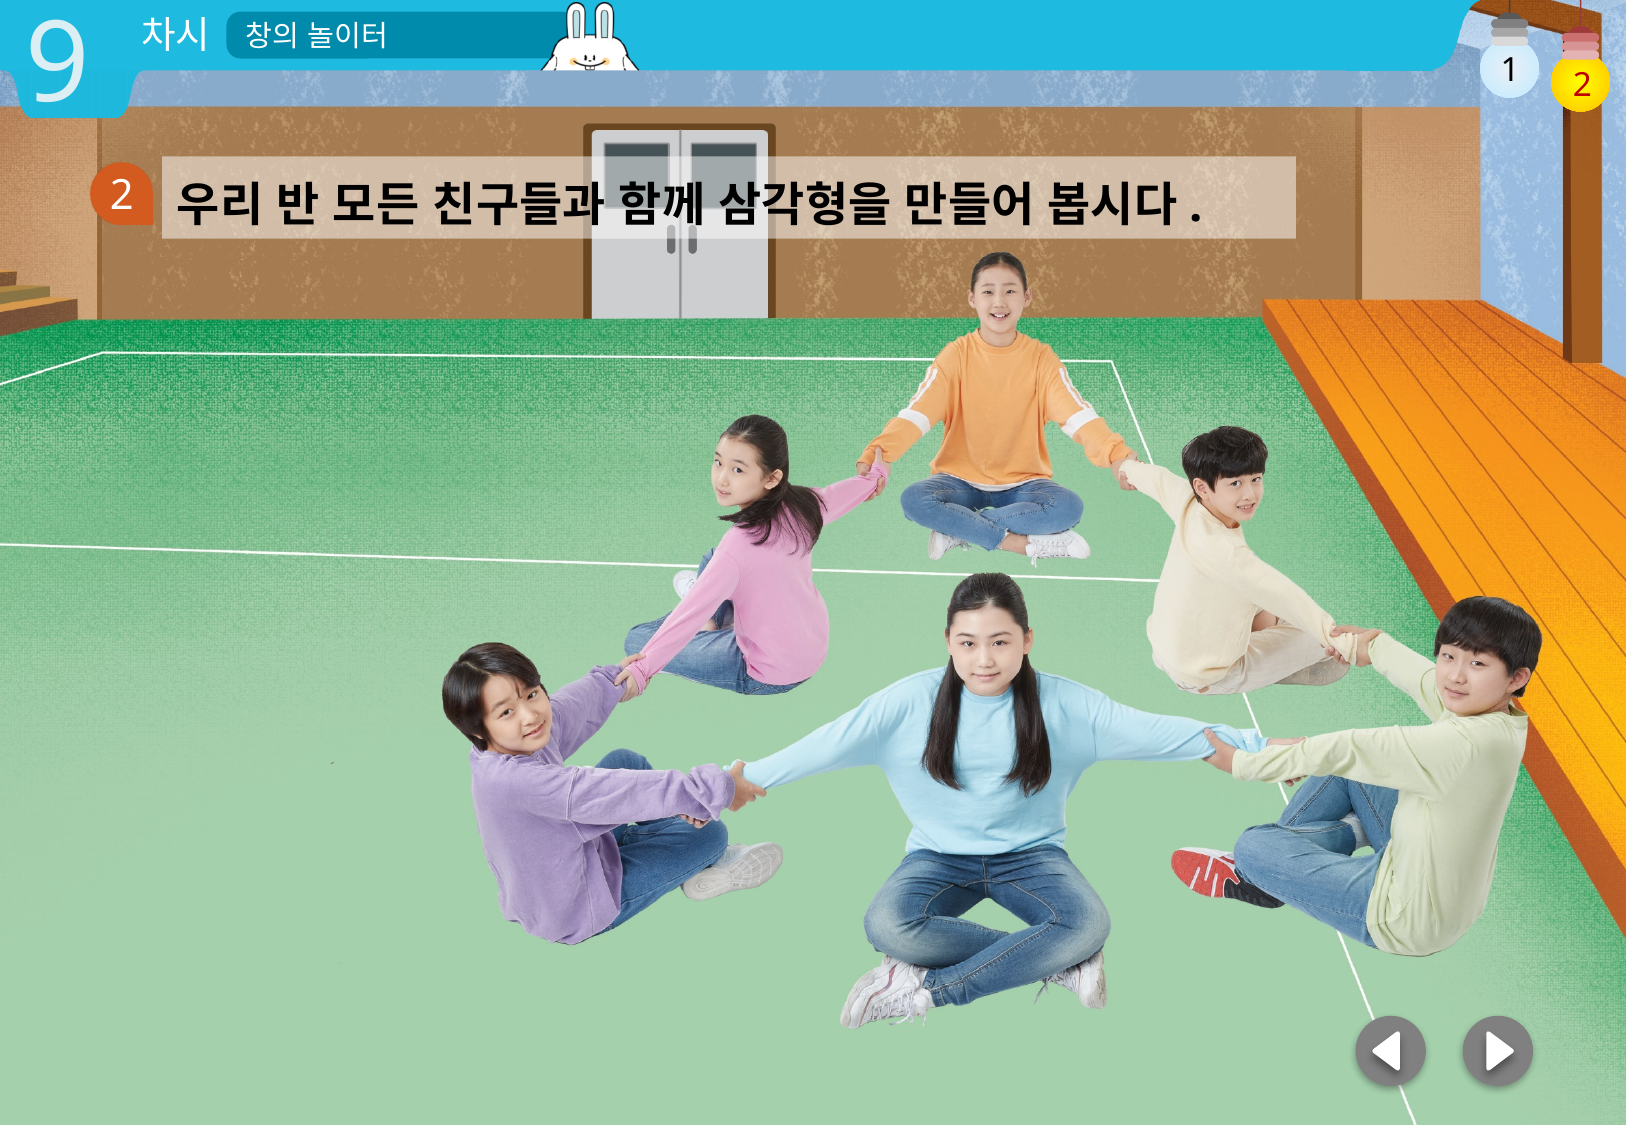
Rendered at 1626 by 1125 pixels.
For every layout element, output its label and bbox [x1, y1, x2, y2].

text_box [1346, 0, 1611, 112]
text_box [89, 156, 1297, 241]
text_box [0, 0, 1344, 118]
text_box [528, 1, 646, 106]
picture [0, 0, 1626, 1125]
text_box [1355, 1015, 1534, 1087]
